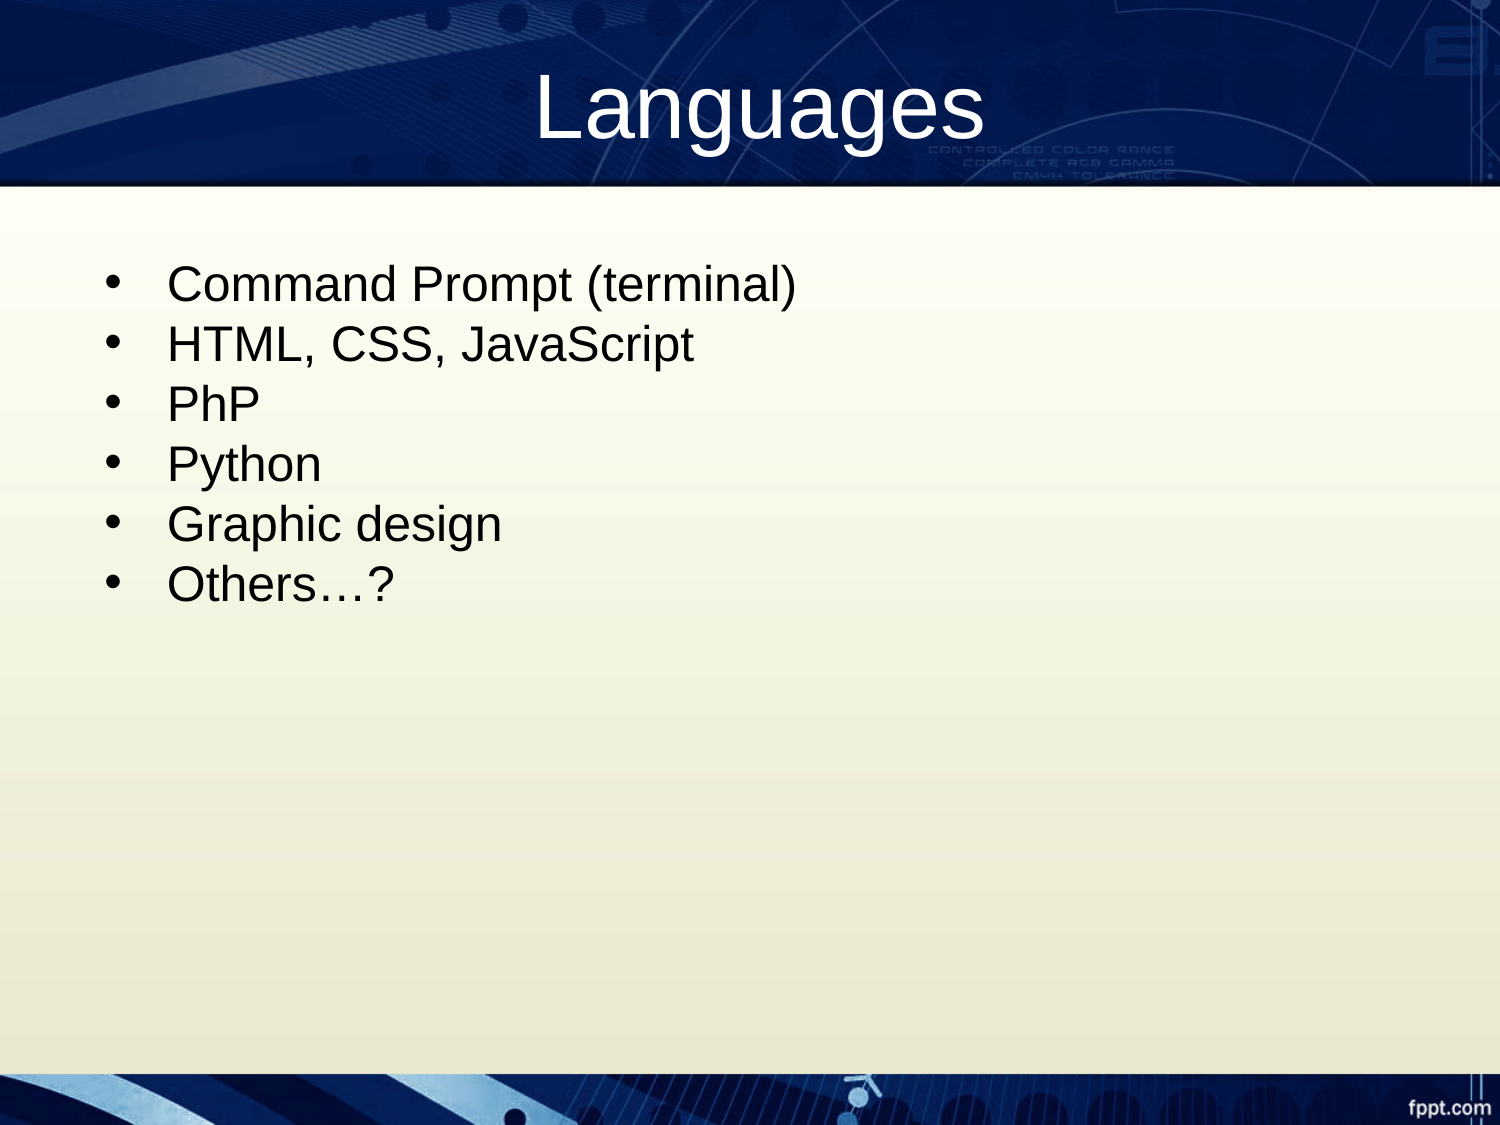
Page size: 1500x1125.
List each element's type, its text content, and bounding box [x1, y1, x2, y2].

list Command Prompt (terminal) HTML, CSS, JavaScript PhP Python Graphic design Others…? [76, 243, 1427, 1028]
picture [0, 0, 1500, 1125]
title Languages [85, 19, 1436, 185]
